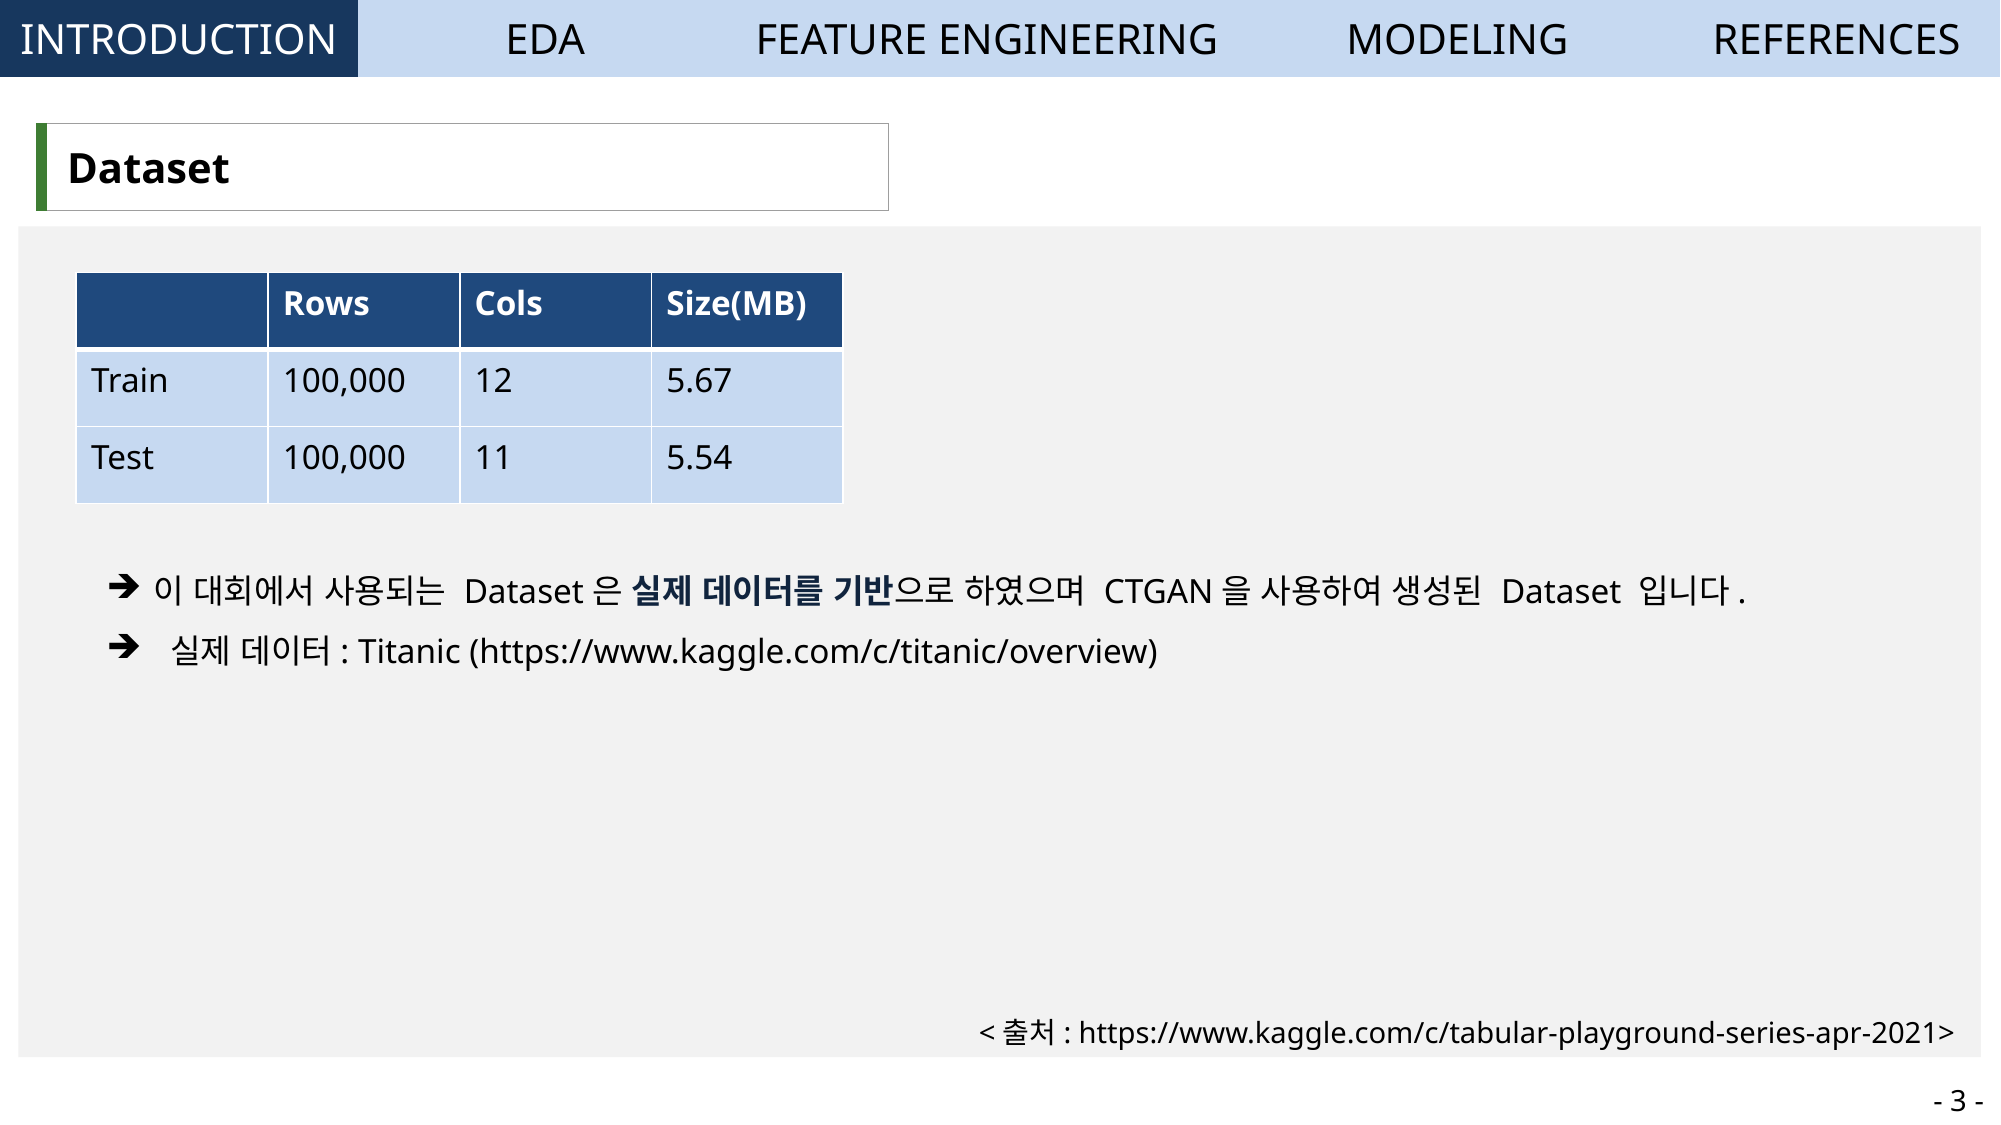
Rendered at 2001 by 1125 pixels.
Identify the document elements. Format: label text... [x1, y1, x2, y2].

table_header Size(MB) [652, 273, 842, 347]
table_cell Test [77, 427, 267, 503]
text_box - 3 - [1918, 1074, 2000, 1125]
table_header FEATURE ENGINEERING [733, 0, 1242, 77]
table_header EDA [358, 0, 733, 77]
table_header Rows [269, 273, 459, 347]
table_cell Train [77, 352, 267, 426]
table_cell 100,000 [269, 352, 459, 426]
text_box [18, 226, 1981, 1058]
table_header INTRODUCTION [0, 0, 358, 77]
table_header REFERENCES [1673, 0, 2000, 77]
table_cell 11 [461, 427, 651, 503]
table_cell 12 [461, 352, 651, 426]
table_header MODELING [1242, 0, 1673, 77]
text_box 이 대회에서 사용되는 Dataset은 실제 데이터를 기반으로 하였으며 CTGAN을 사용하여 생성된 Dataset 입니다. 실제 데이터: Titanic (https://www.kaggle.com/c/titanic/overview) [91, 543, 1836, 678]
table_header [77, 273, 267, 347]
table_header Cols [461, 273, 651, 347]
table_cell 5.54 [652, 427, 842, 503]
table_cell 5.67 [652, 352, 842, 426]
text_box <출처: https://www.kaggle.com/c/tabular-playground-series-apr-2021> [964, 1006, 1971, 1057]
table_header Dataset [47, 124, 888, 210]
table_cell 100,000 [269, 427, 459, 503]
